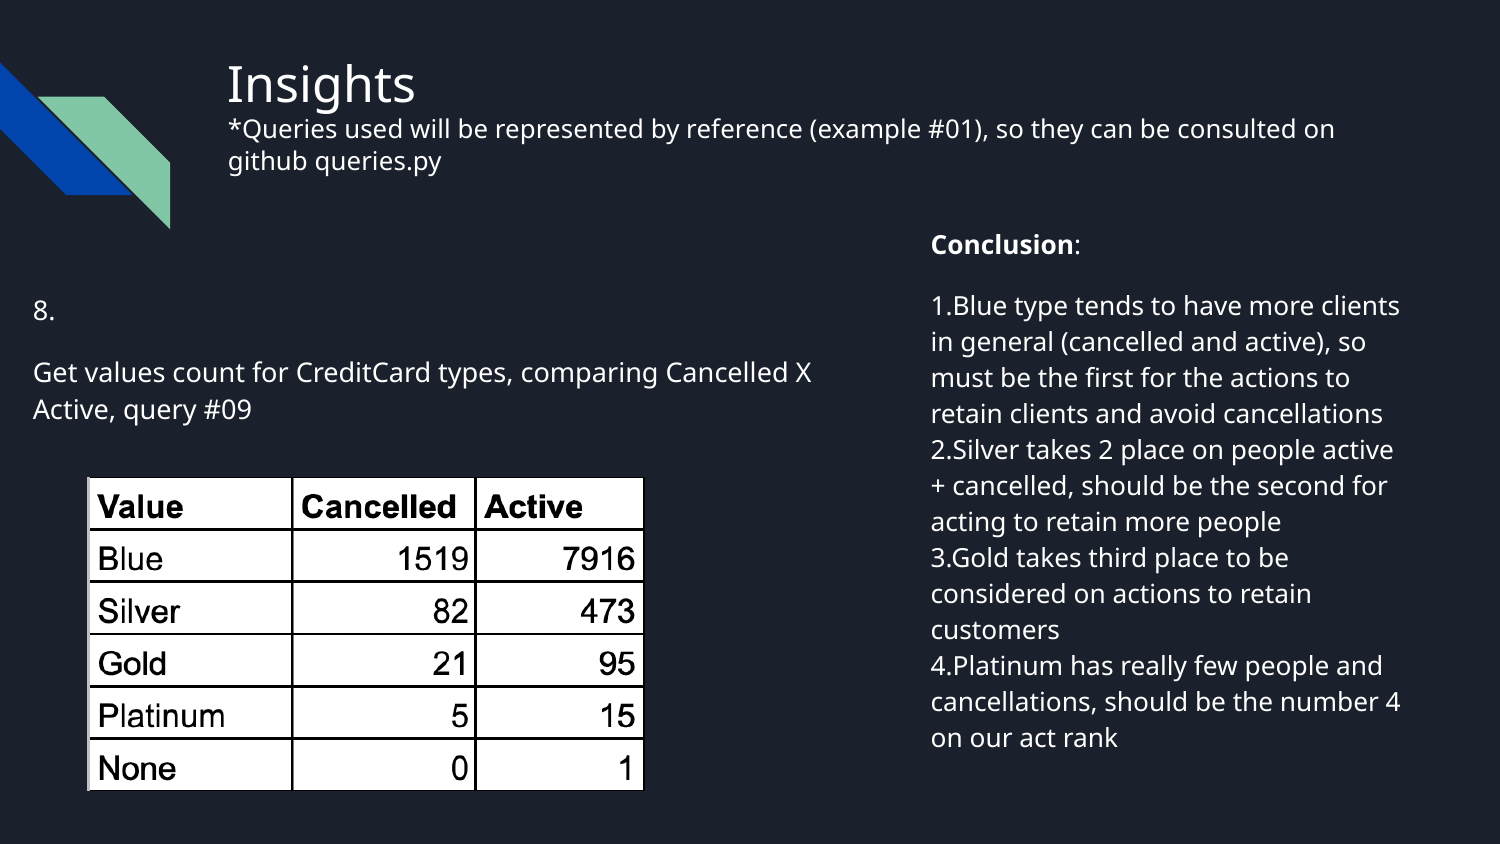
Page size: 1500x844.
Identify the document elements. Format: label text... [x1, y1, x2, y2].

list Conclusion: 1.Blue type tends to have more clients in general (cancelled and active), so must be the first for the actions to retain clients and avoid cancellations 2.Silver takes 2 place on people active + cancelled, should be the second for acting to retain more people 3.Gold takes third place to be considered on actions to retain customers 4.Platinum has really few people and cancellations, should be the number 4 on our act rank [915, 208, 1417, 791]
picture [87, 477, 646, 791]
list 8. Get values count for CreditCard types, comparing Cancelled X Active, query #09 [17, 273, 907, 724]
title Insights *Queries used will be represented by reference (example #01), so they can be consulted on github queries.py [212, 37, 1368, 284]
